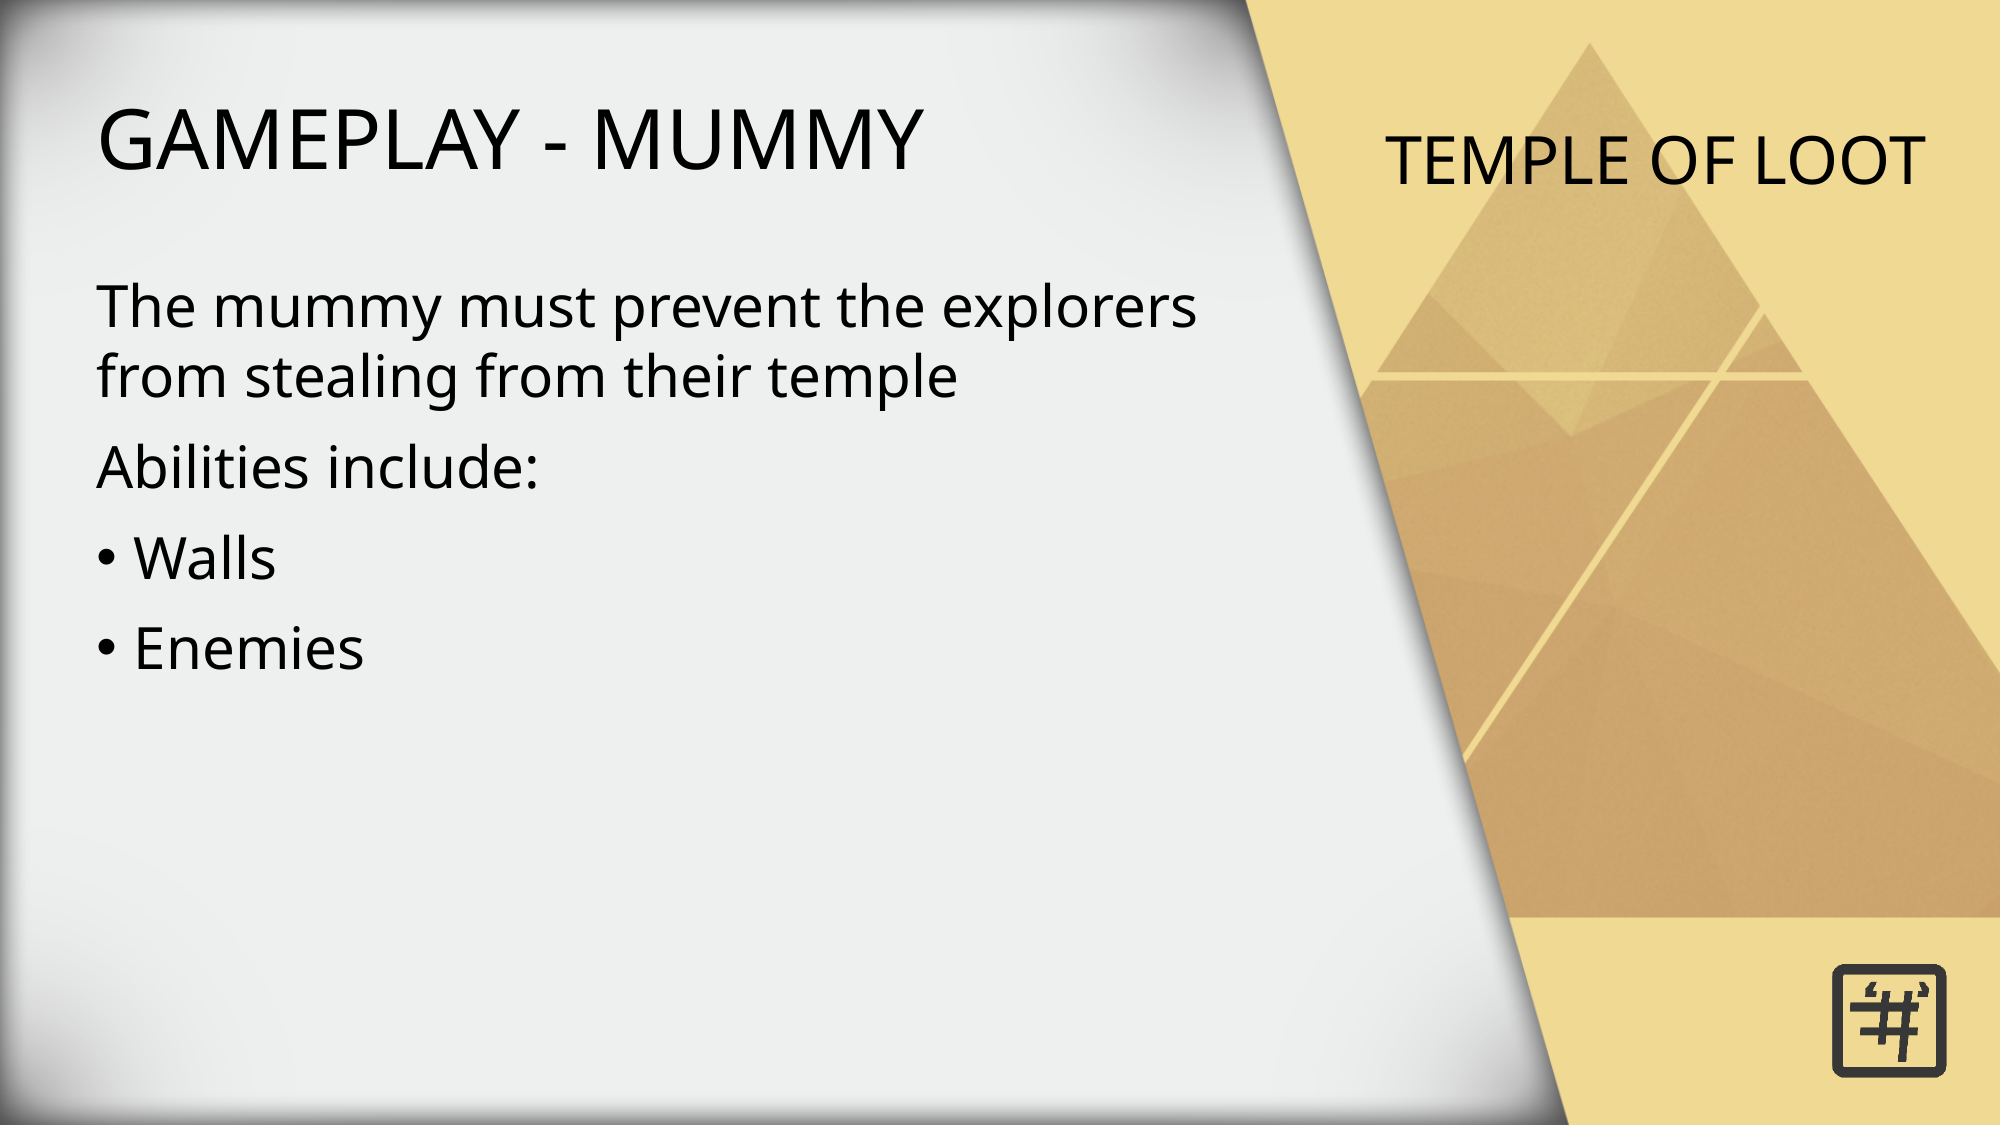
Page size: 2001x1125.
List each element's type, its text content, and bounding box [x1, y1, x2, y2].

list The mummy must prevent the explorers from stealing from their temple Abilities include: Walls Enemies [81, 261, 1769, 1029]
picture [0, 0, 2001, 1125]
list GAMEPLAY - MUMMY [81, 90, 1190, 215]
